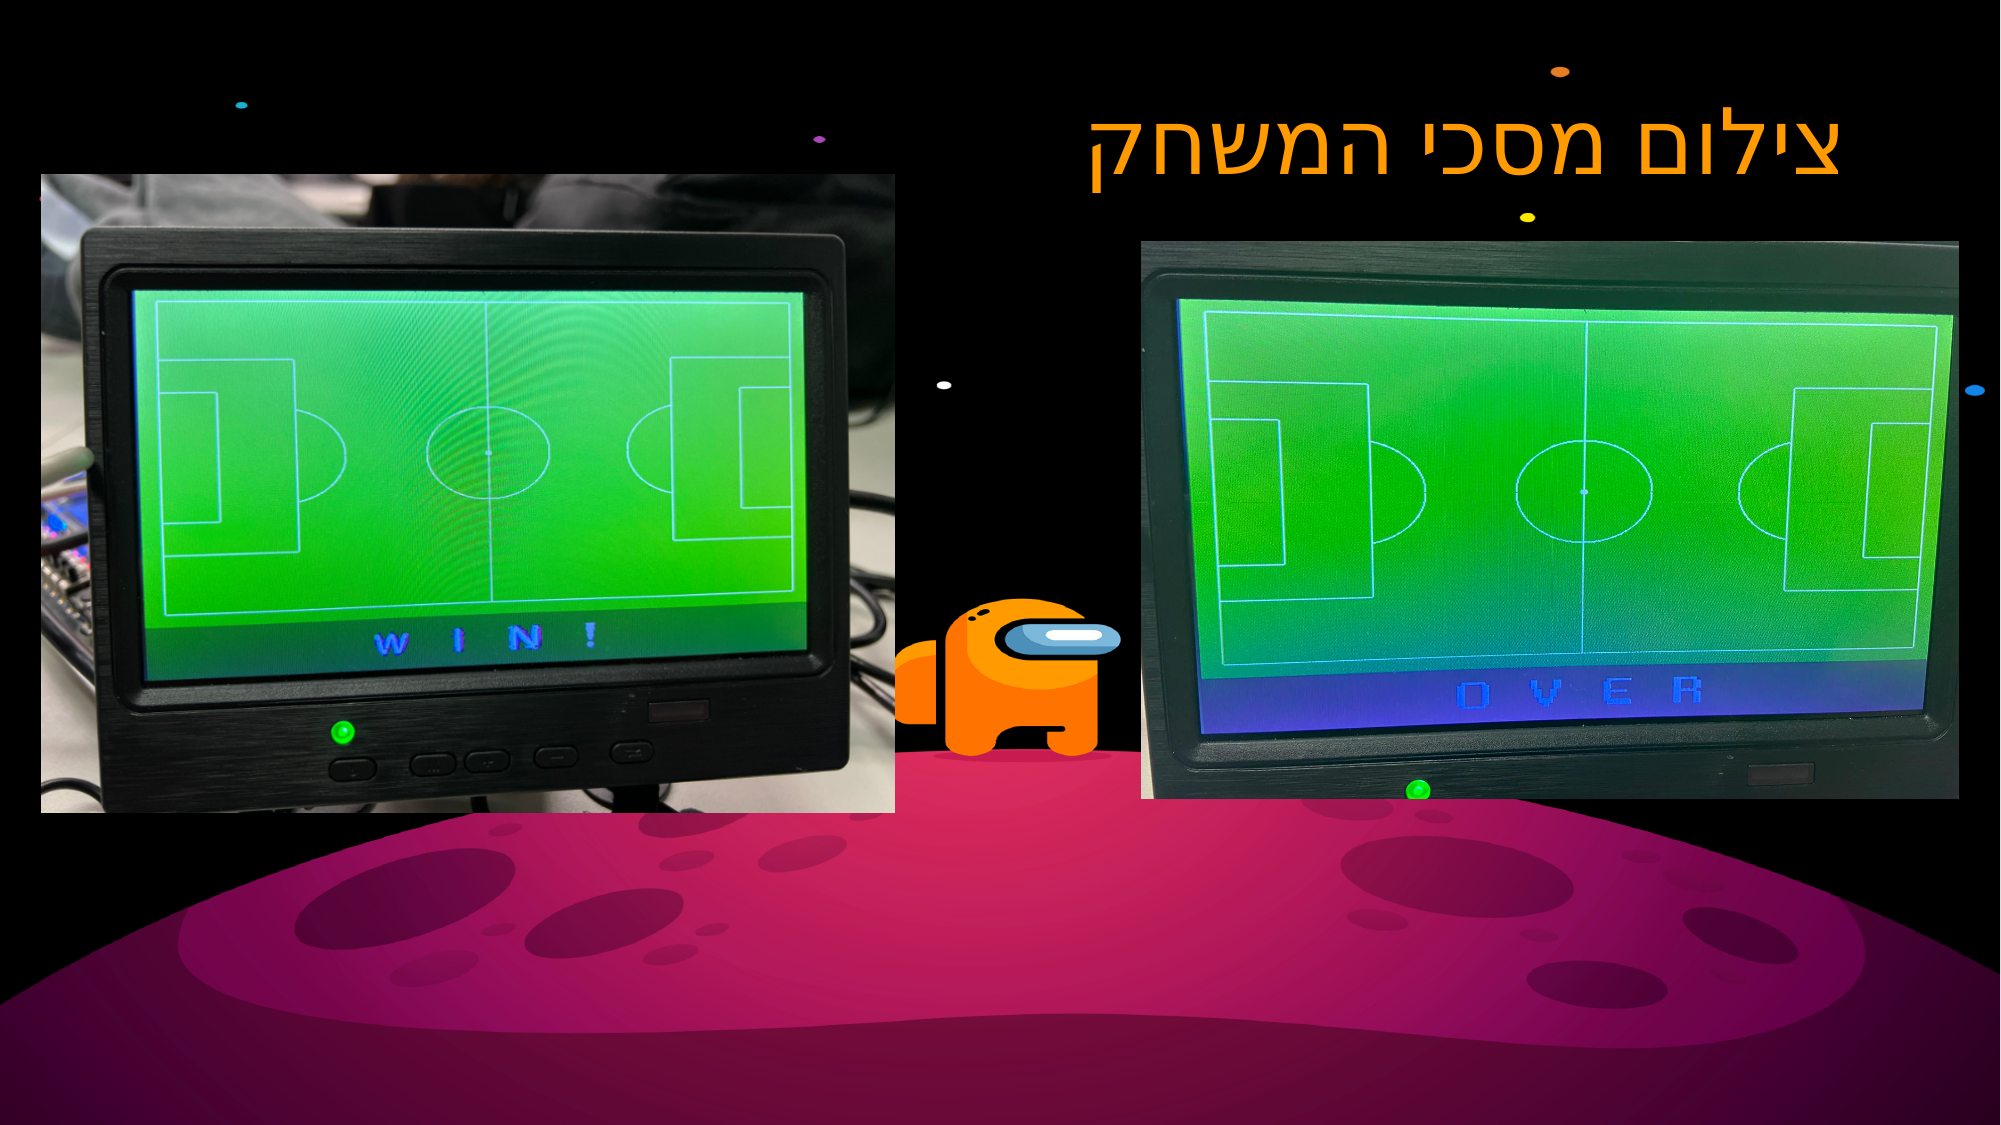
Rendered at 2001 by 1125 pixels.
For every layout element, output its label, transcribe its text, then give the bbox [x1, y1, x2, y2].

picture [0, 0, 2001, 1125]
title צילום מסכי המשחק [137, 36, 1863, 255]
